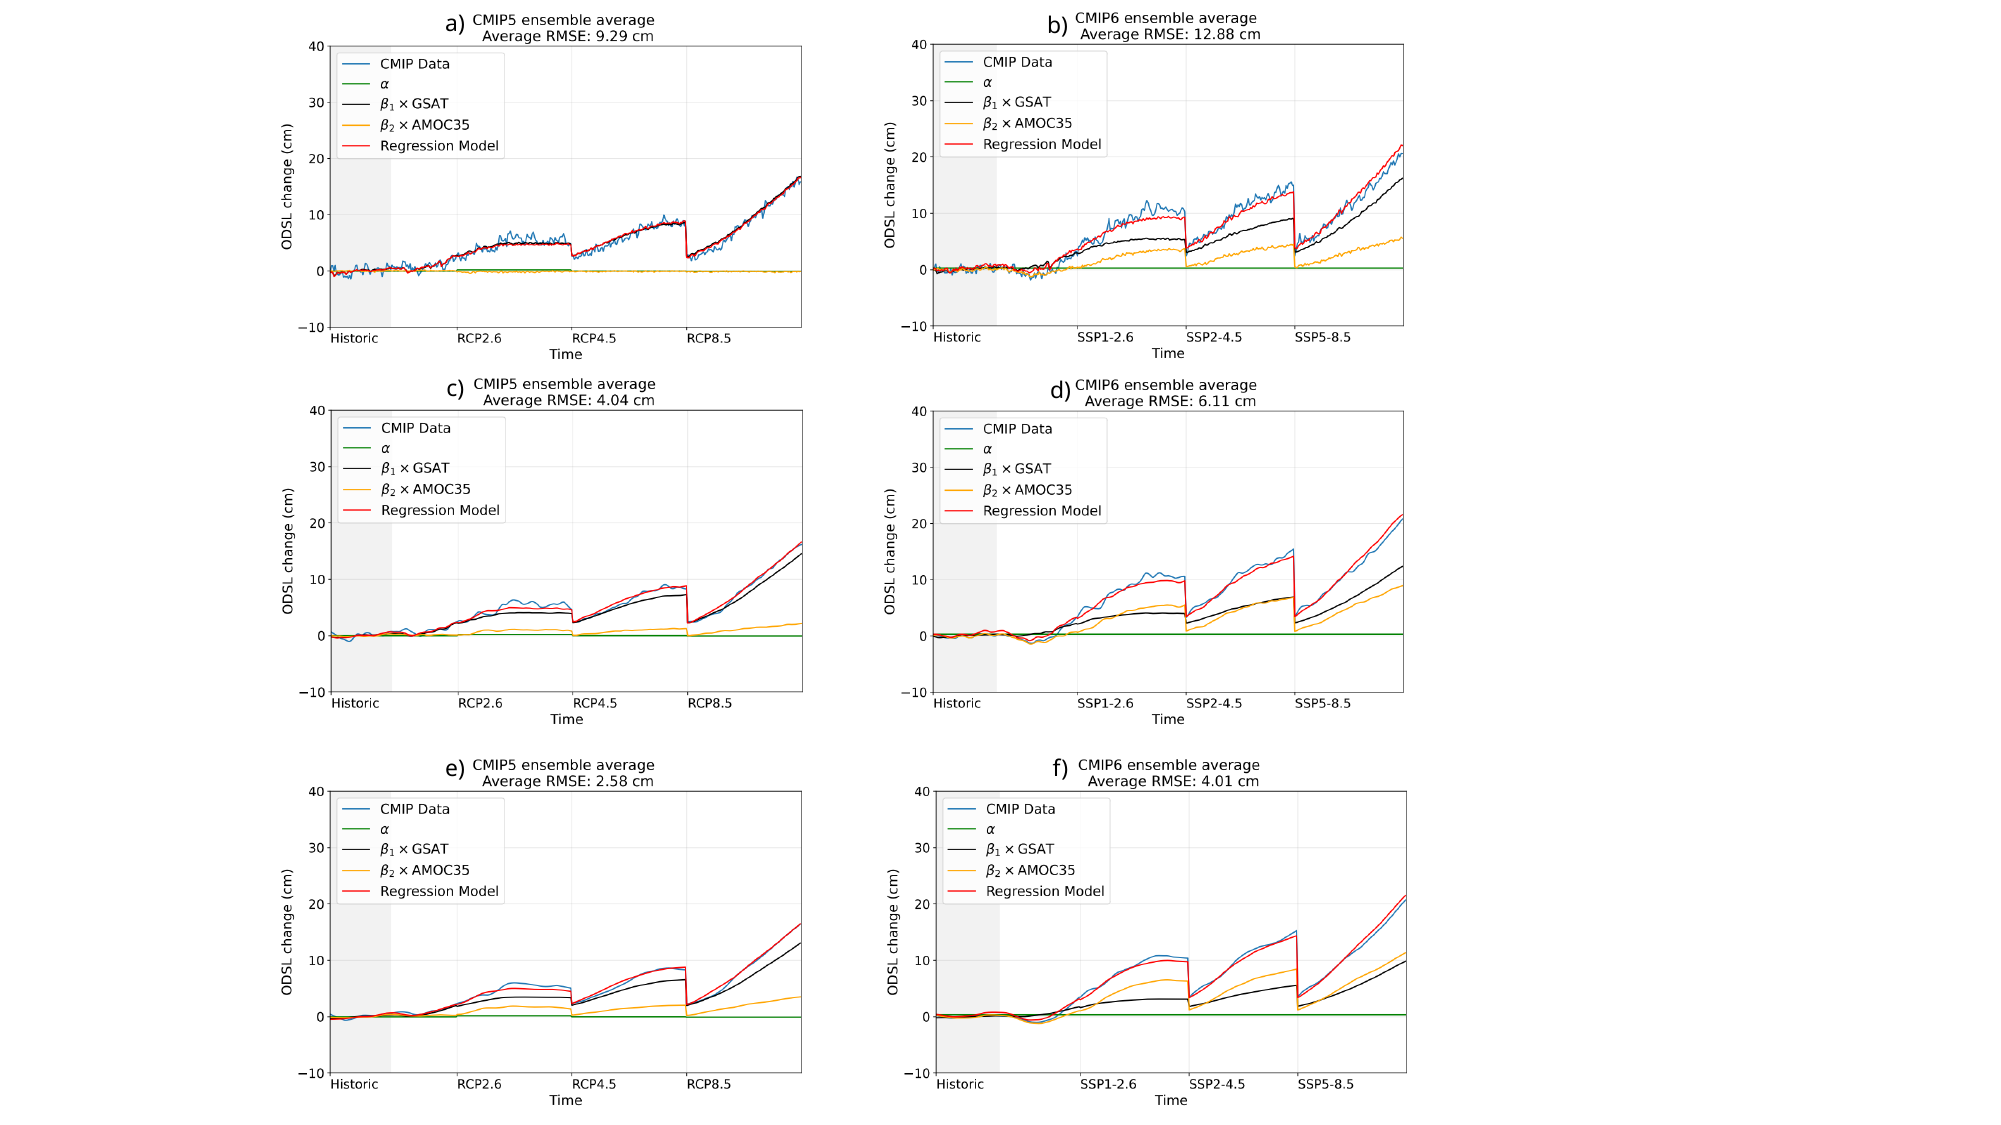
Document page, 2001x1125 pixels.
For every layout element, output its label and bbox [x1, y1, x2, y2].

picture [254, 747, 1466, 1112]
picture [254, 0, 1463, 731]
